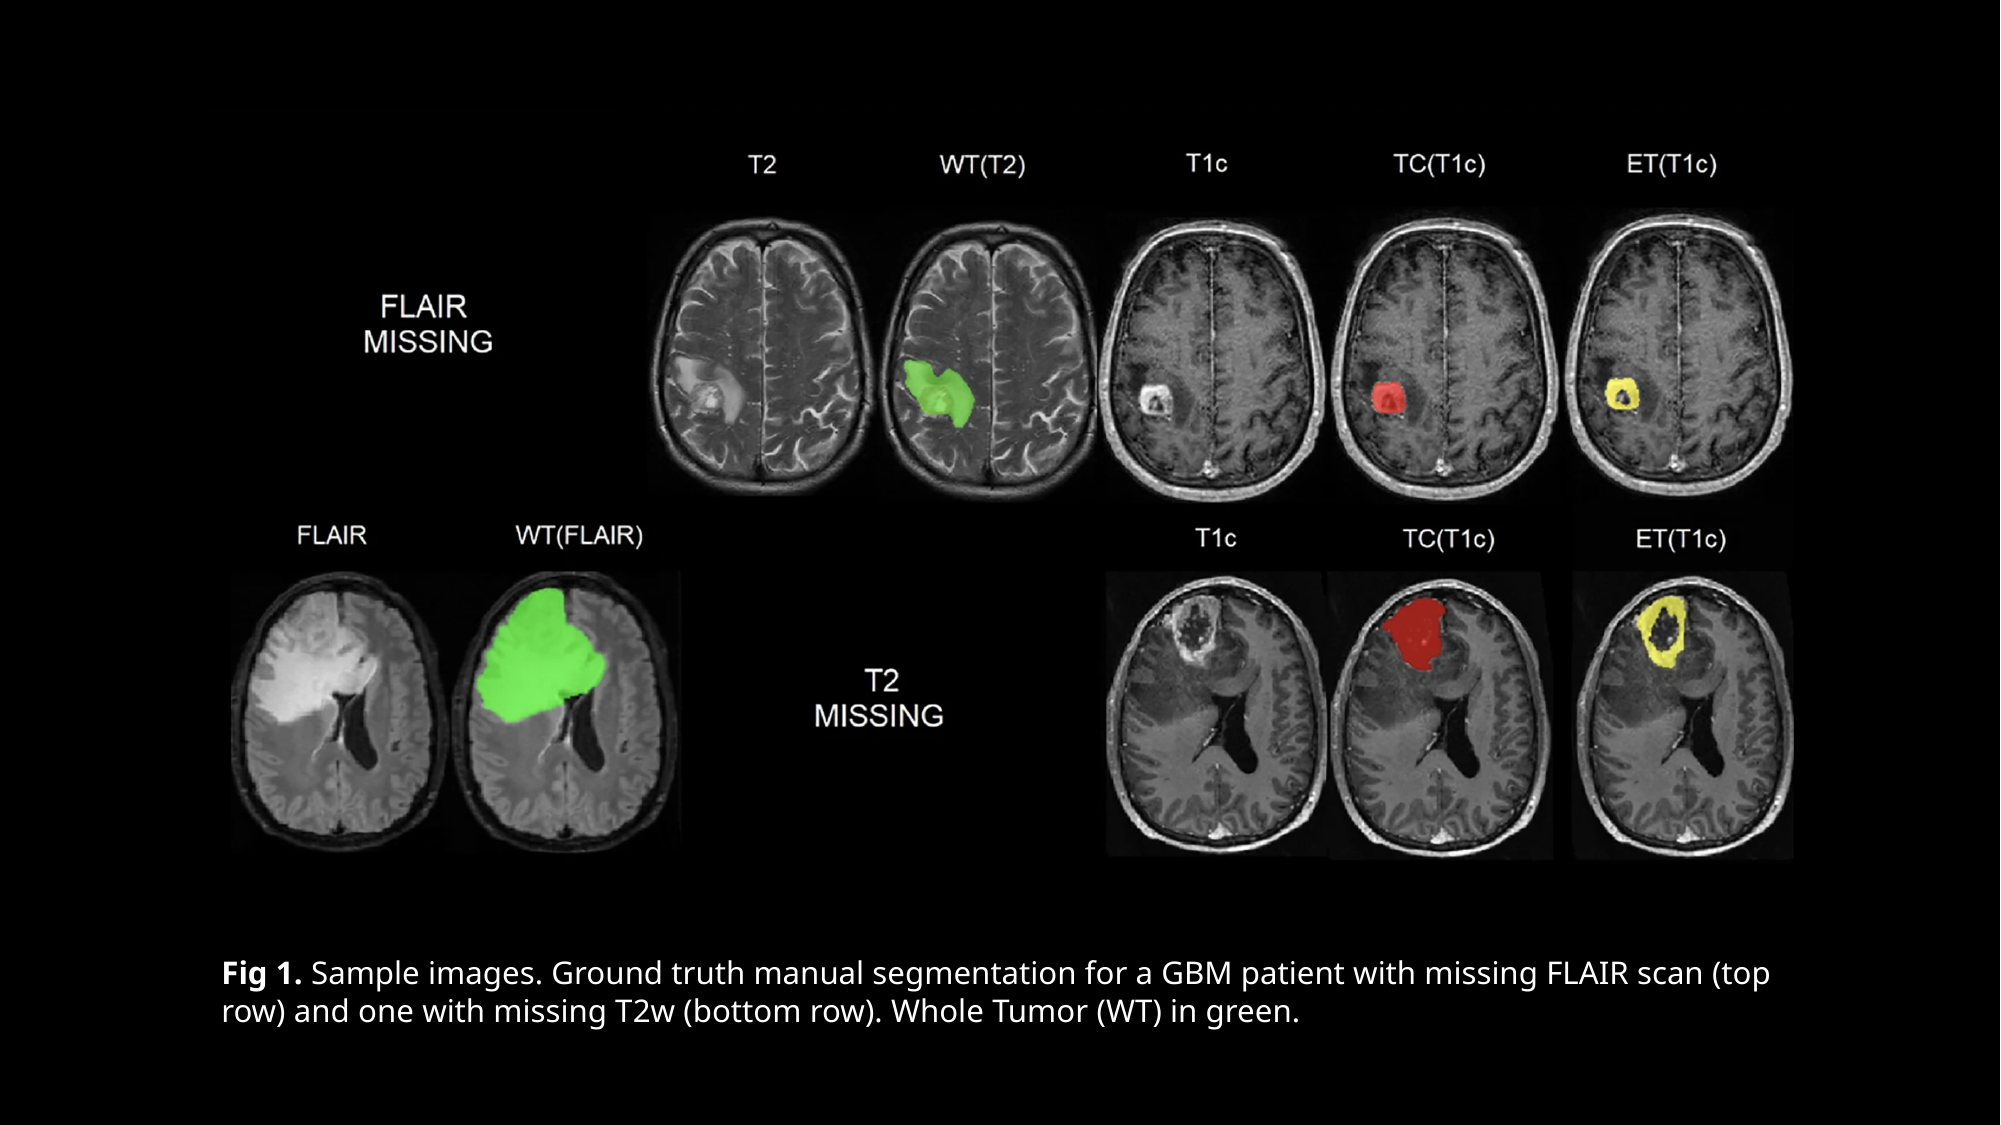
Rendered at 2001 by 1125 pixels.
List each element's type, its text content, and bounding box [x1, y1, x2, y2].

text_box Fig 1. Sample images. Ground truth manual segmentation for a GBM patient with missing FLAIR scan (top row) and one with missing T2w (bottom row). Whole Tumor (WT) in green. [206, 946, 1794, 1036]
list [205, 109, 1794, 865]
